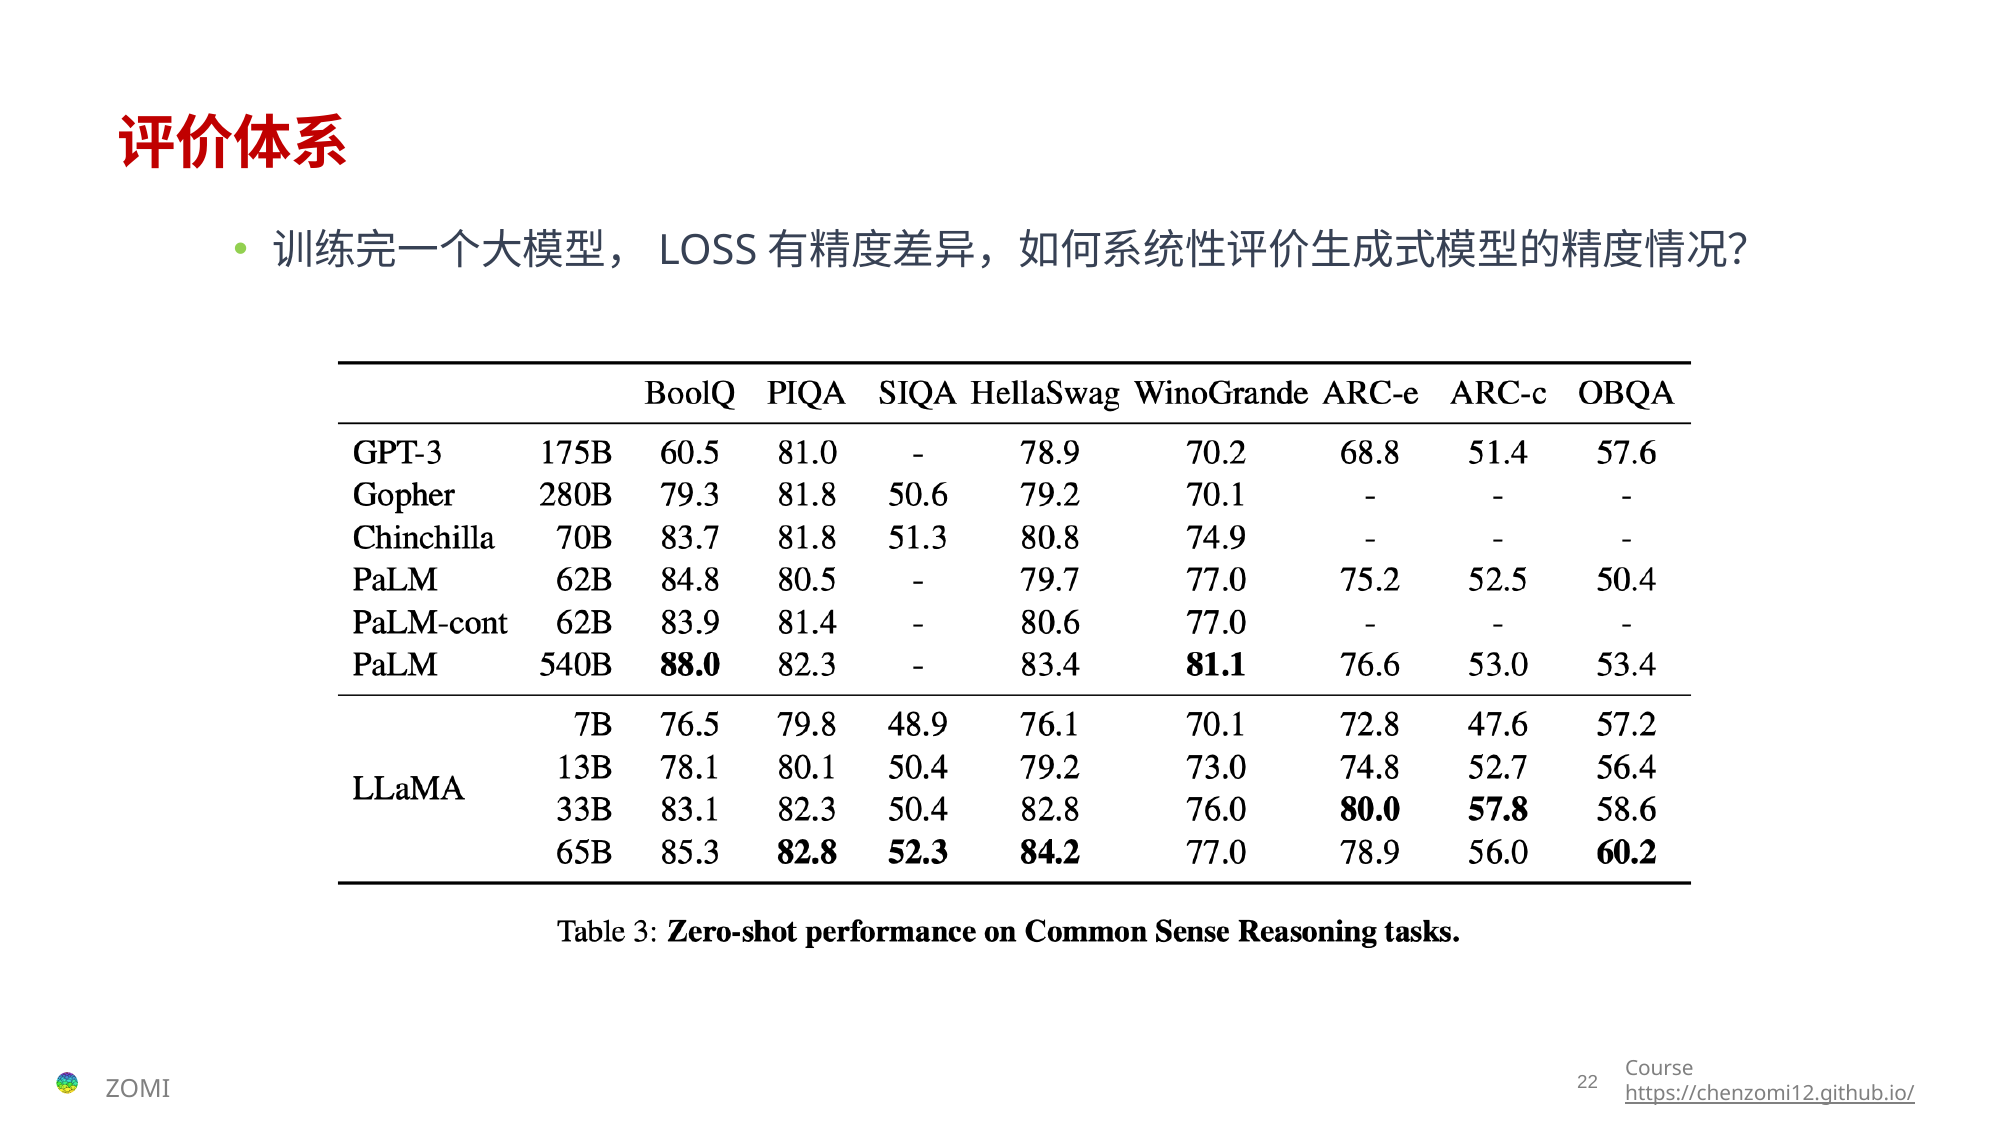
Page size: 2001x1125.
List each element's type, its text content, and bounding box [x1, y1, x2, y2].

picture [57, 1073, 77, 1093]
title 评价体系 [102, 91, 1901, 189]
list 训练完一个大模型，LOSS有精度差异，如何系统性评价生成式模型的精度情况？ [102, 190, 1901, 288]
picture [285, 329, 1740, 970]
